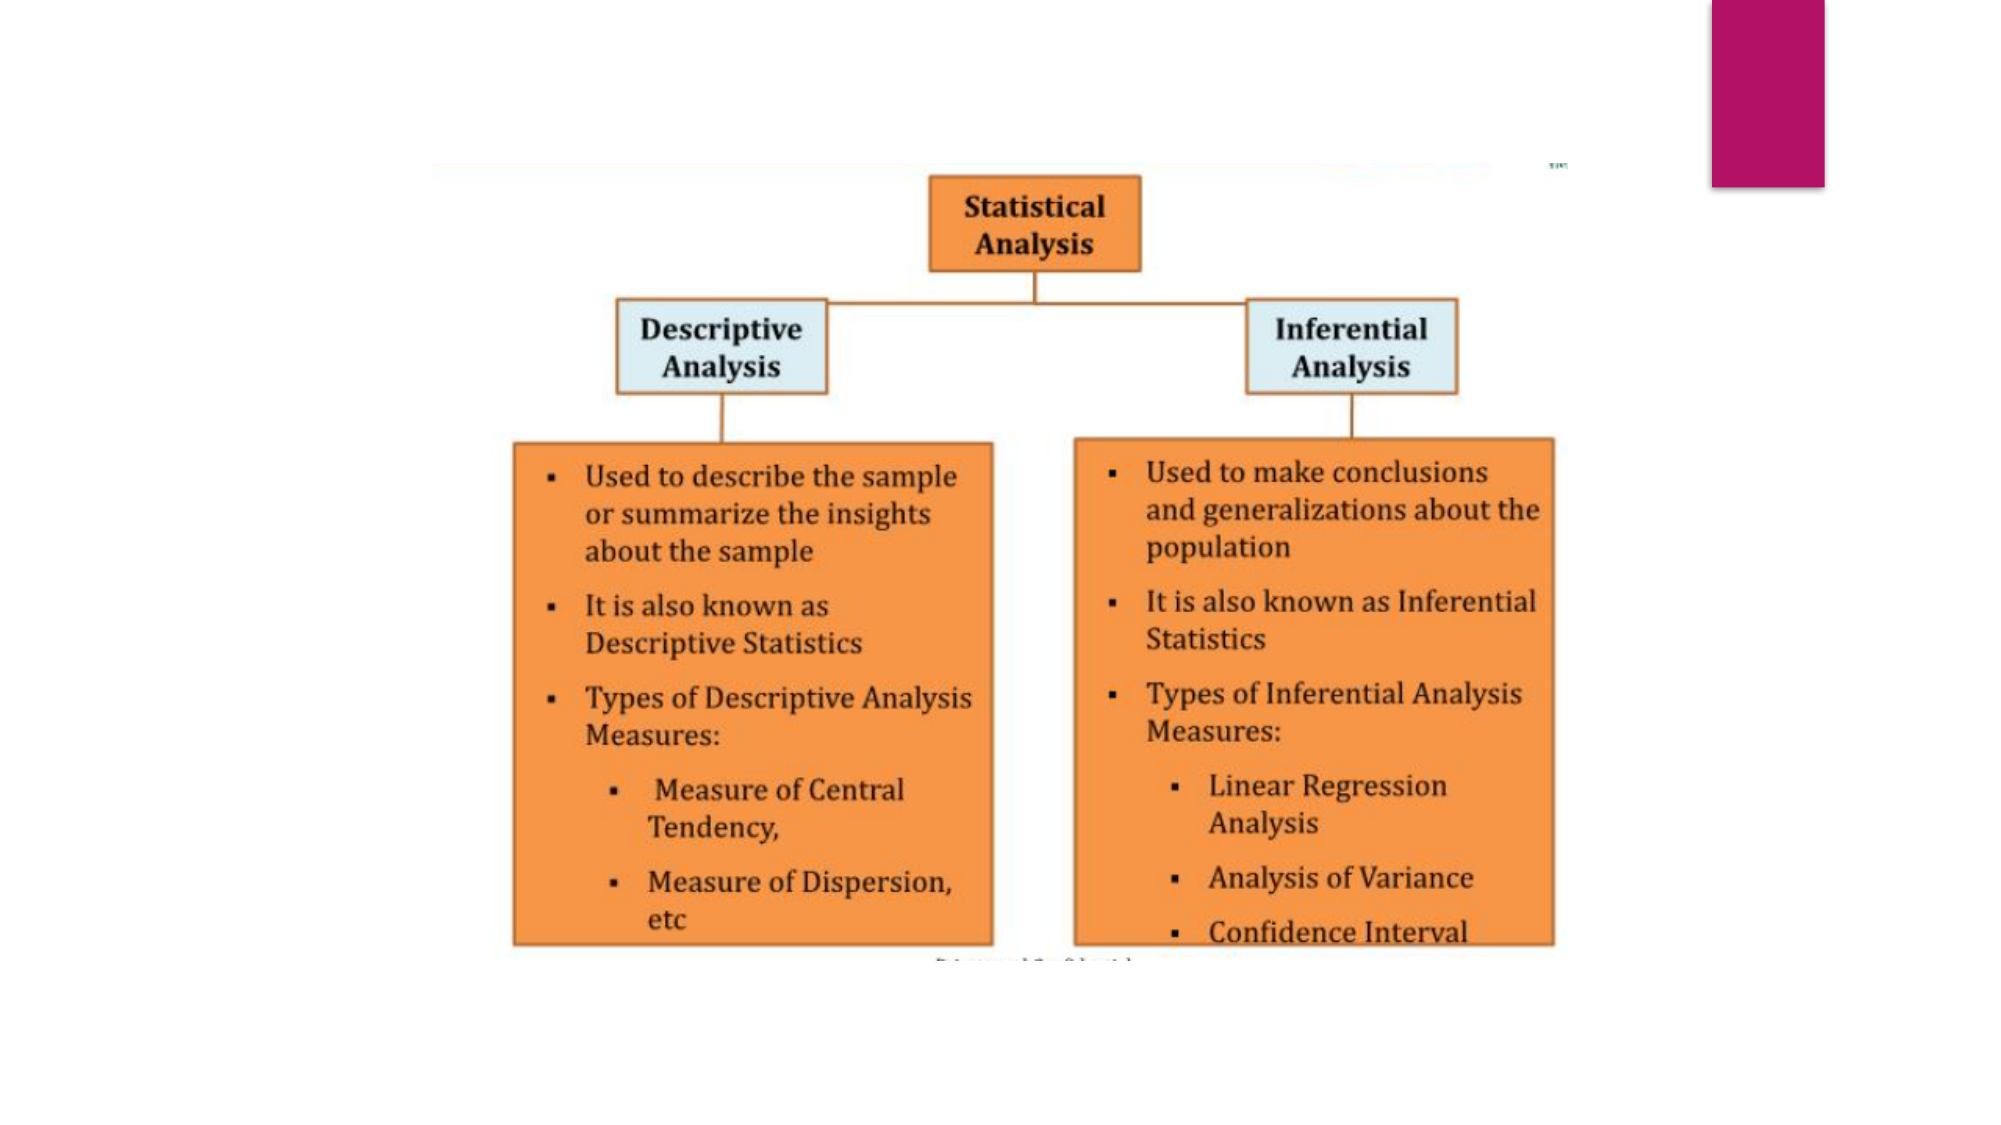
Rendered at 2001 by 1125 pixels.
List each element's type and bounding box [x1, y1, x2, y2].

picture [431, 163, 1569, 962]
